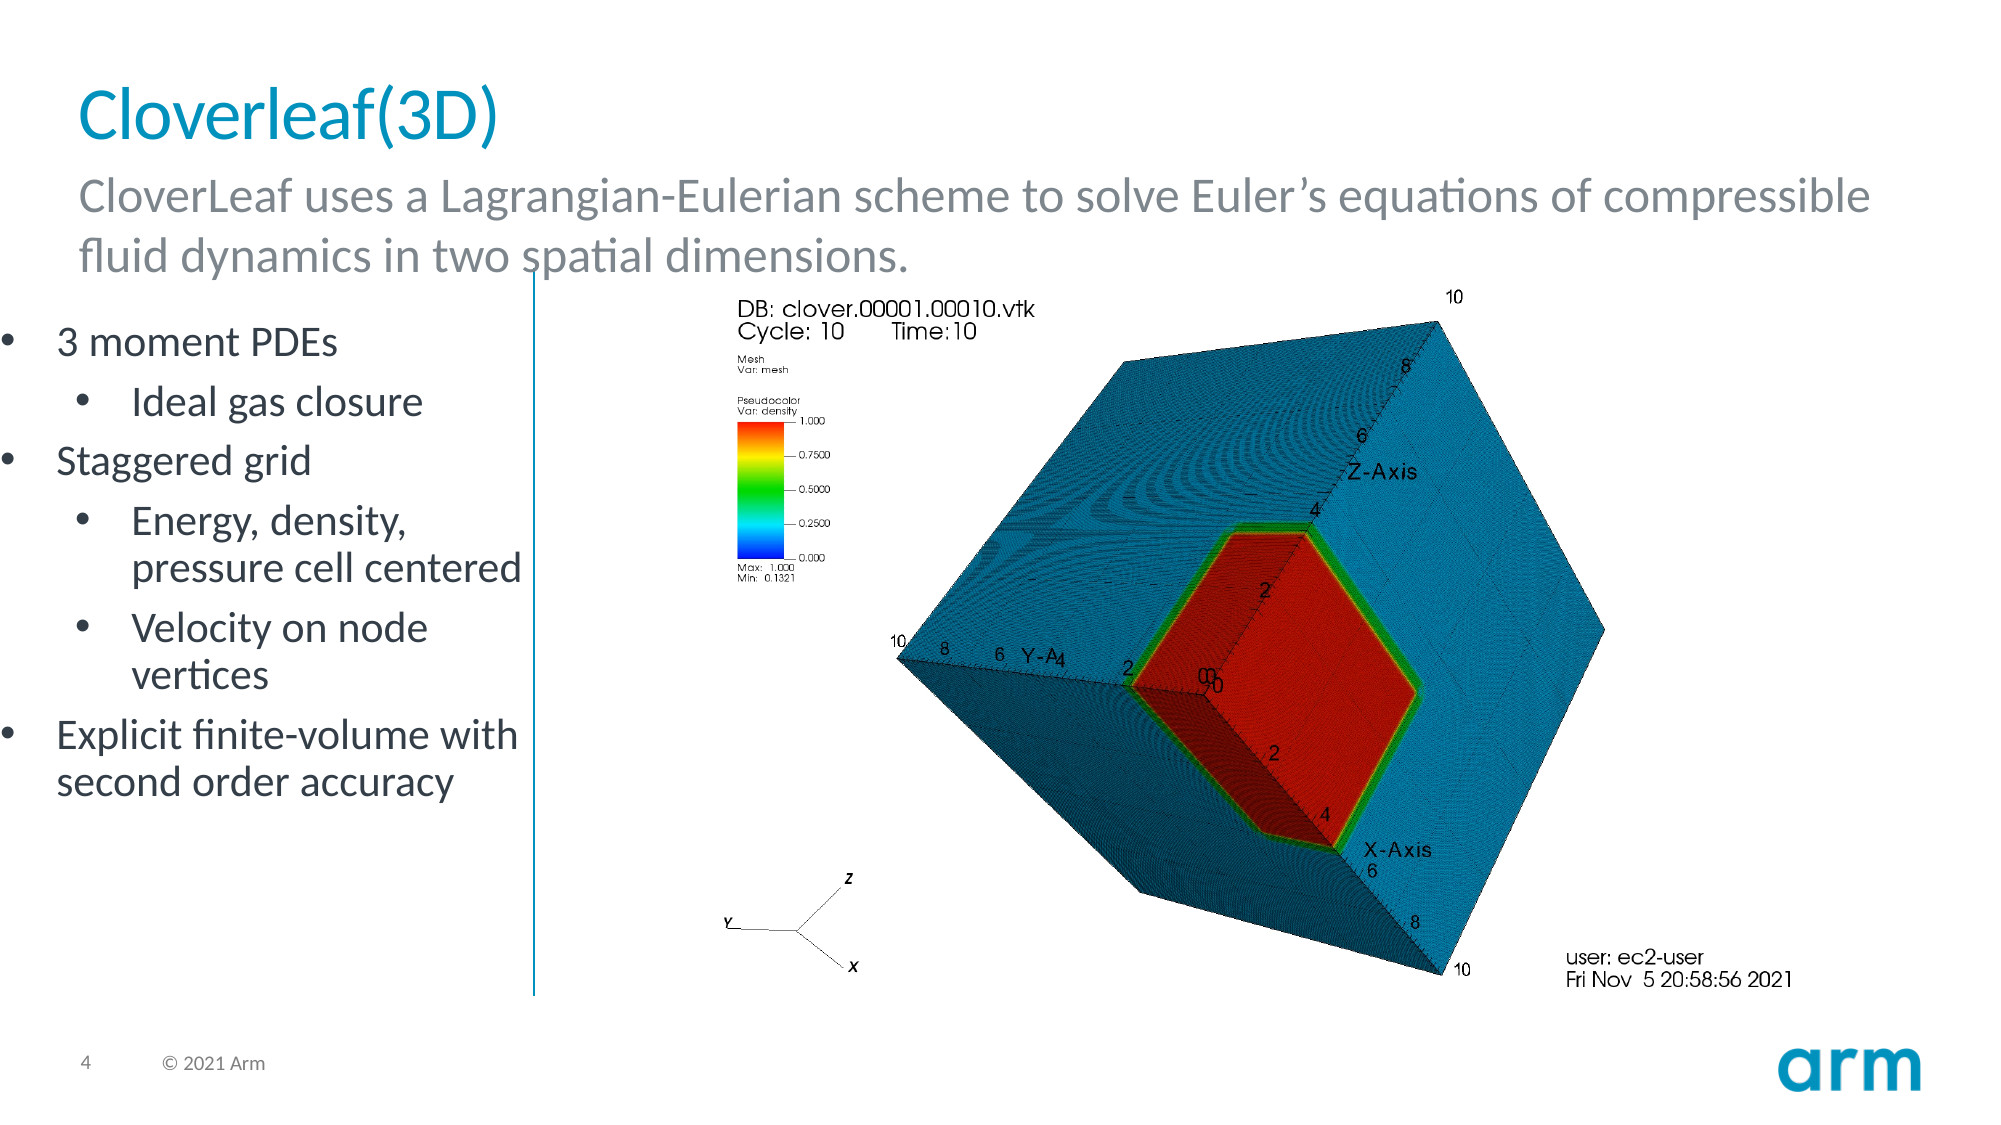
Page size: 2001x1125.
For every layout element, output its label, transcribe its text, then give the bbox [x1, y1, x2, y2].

list CloverLeaf uses a Lagrangian-Eulerian scheme to solve Euler’s equations of compressible fluid dynamics in two spatial dimensions. [78, 162, 1922, 220]
text_box 3 moment PDEs Ideal gas closure Staggered grid Energy, density, pressure cell centered Velocity on node vertices Explicit finite-volume with second order accuracy [0, 318, 547, 867]
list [677, 282, 1862, 1004]
picture [1777, 1047, 1922, 1093]
title Cloverleaf(3D) [78, 78, 1922, 162]
